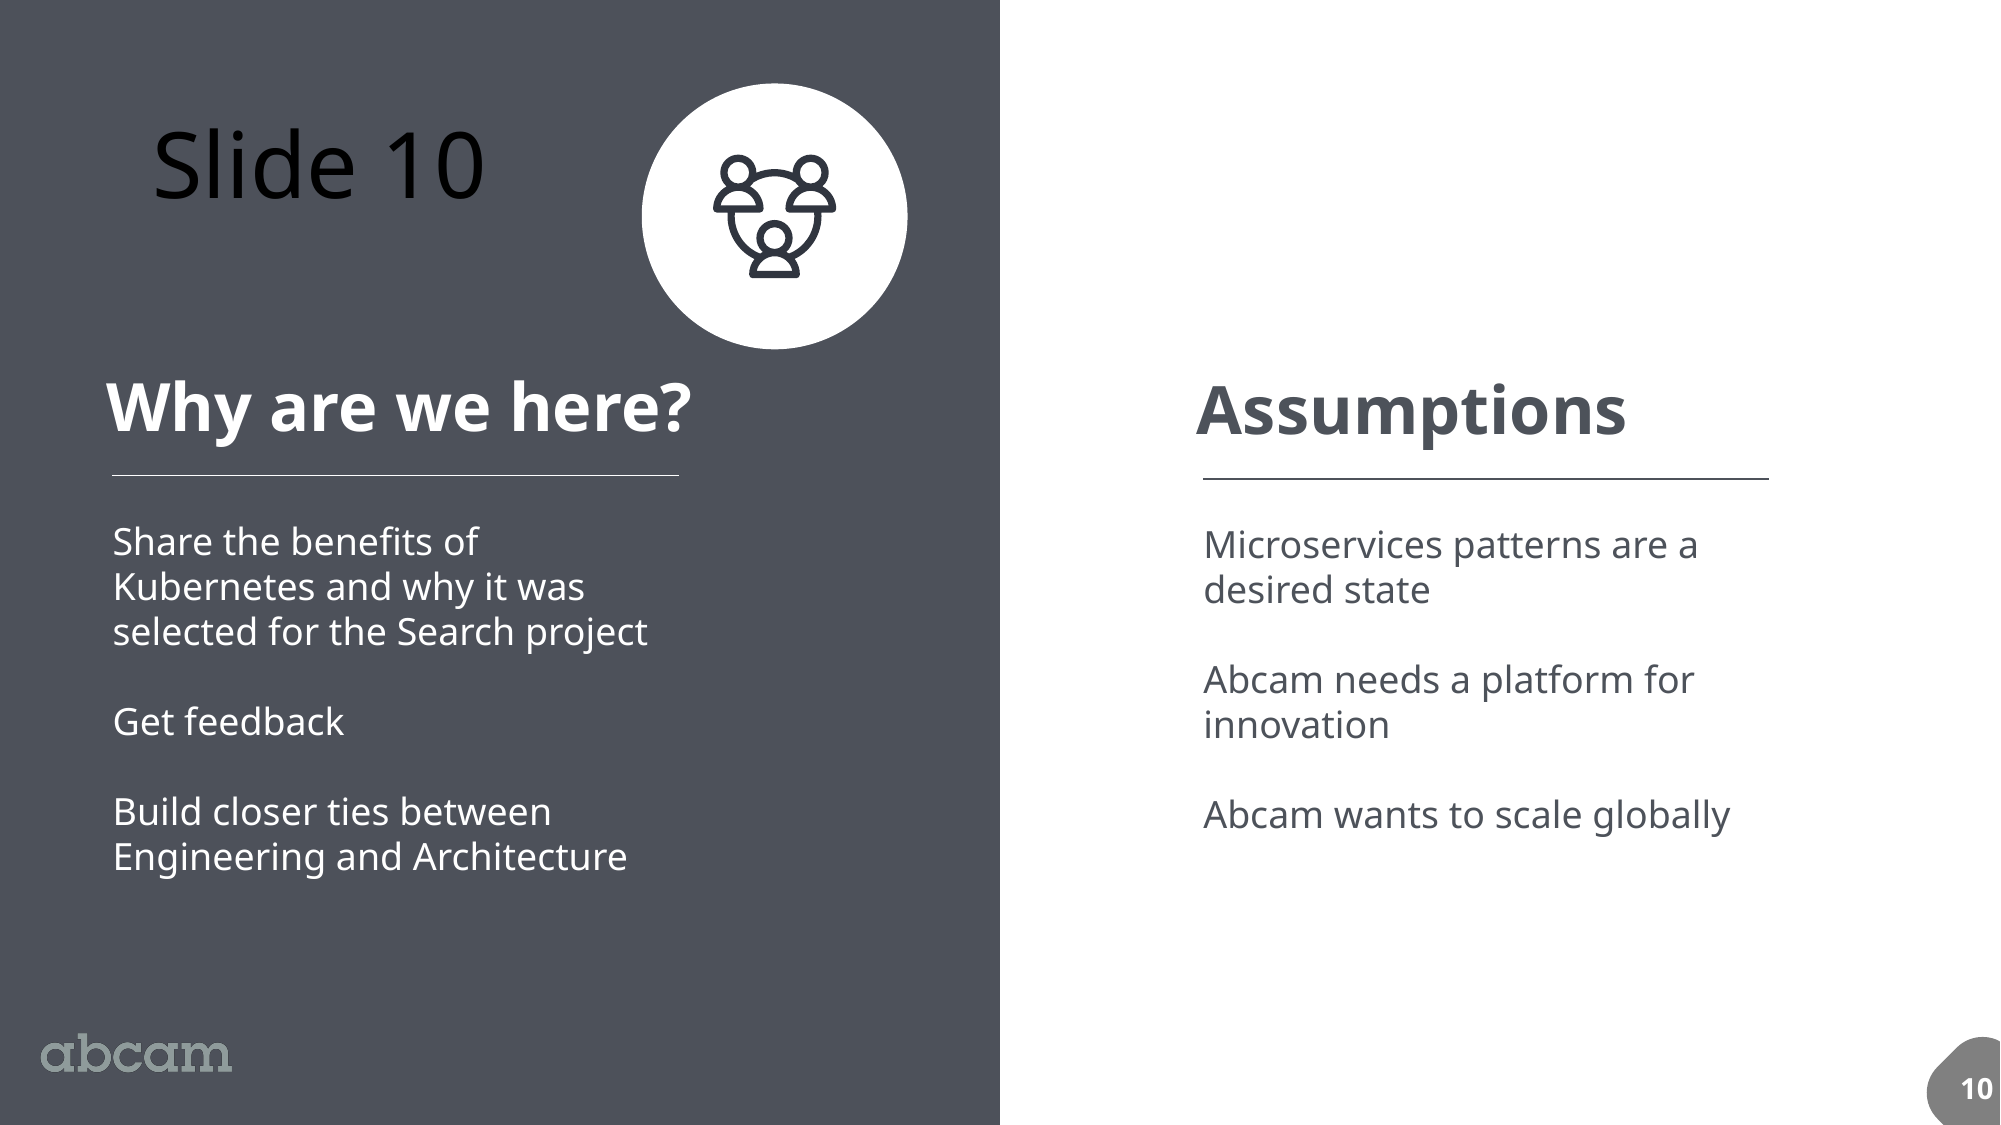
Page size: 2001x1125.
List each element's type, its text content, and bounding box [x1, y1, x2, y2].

text_box [0, 0, 1001, 1125]
title Slide 10 [137, 59, 1863, 278]
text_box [1196, 367, 1853, 840]
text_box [105, 364, 762, 882]
text_box [1925, 1035, 2000, 1125]
text_box 10 [1945, 1063, 2000, 1113]
picture [40, 1033, 232, 1073]
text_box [641, 83, 908, 350]
